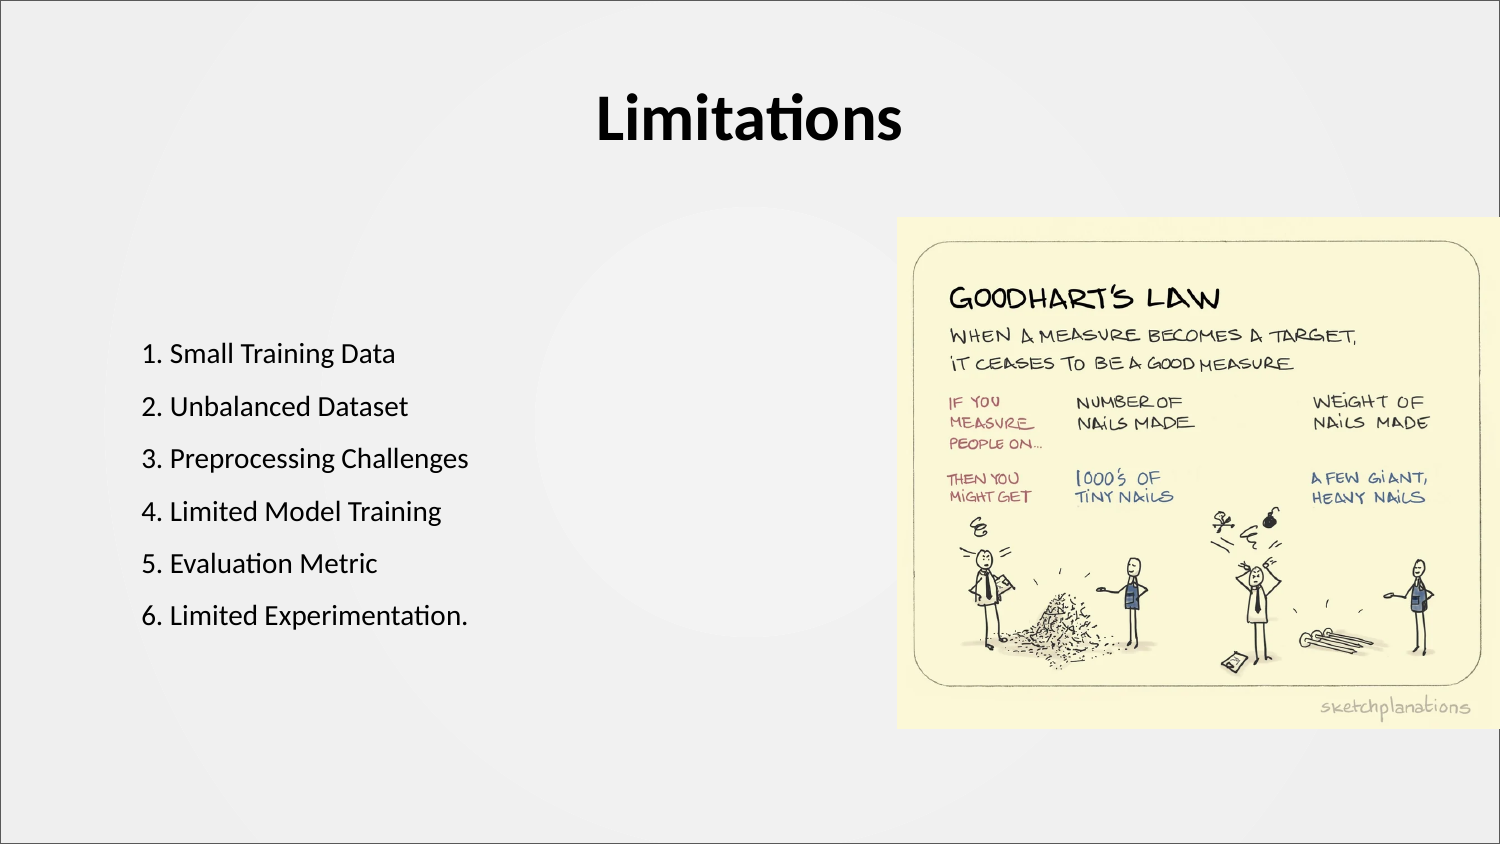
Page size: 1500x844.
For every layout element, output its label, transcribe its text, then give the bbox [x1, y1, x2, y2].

text_box 1. Small Training Data 2. Unbalanced Dataset 3. Preprocessing Challenges 4. Limited Model Training 5. Evaluation Metric 6. Limited Experimentation. [126, 309, 878, 639]
picture [897, 217, 1500, 729]
text_box Limitations [22, 53, 1478, 173]
